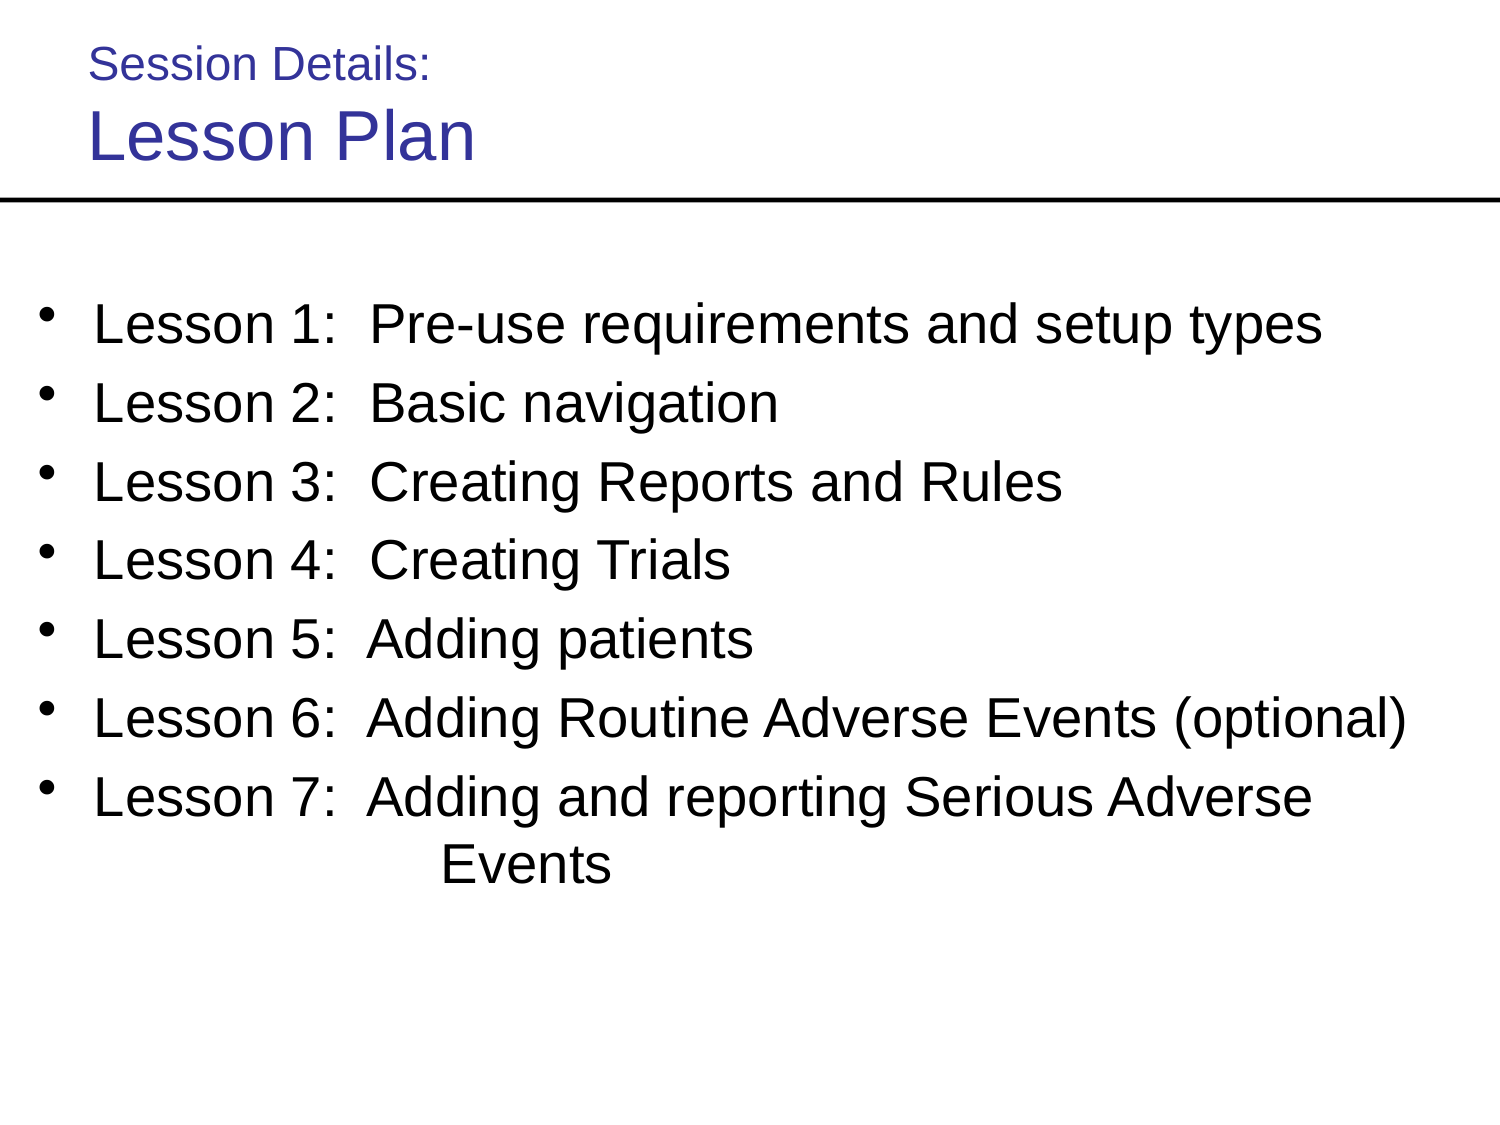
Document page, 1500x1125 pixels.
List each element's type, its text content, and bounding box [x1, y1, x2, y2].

text_box Lesson 1: Pre-use requirements and setup types Lesson 2: Basic navigation Lesson 3: Creating Reports and Rules Lesson 4: Creating Trials Lesson 5: Adding patients Lesson 6: Adding Routine Adverse Events (optional) Lesson 7: Adding and reporting Serious Adverse Events [37, 287, 1450, 1063]
text_box Session Details: Lesson Plan [87, 40, 1450, 175]
